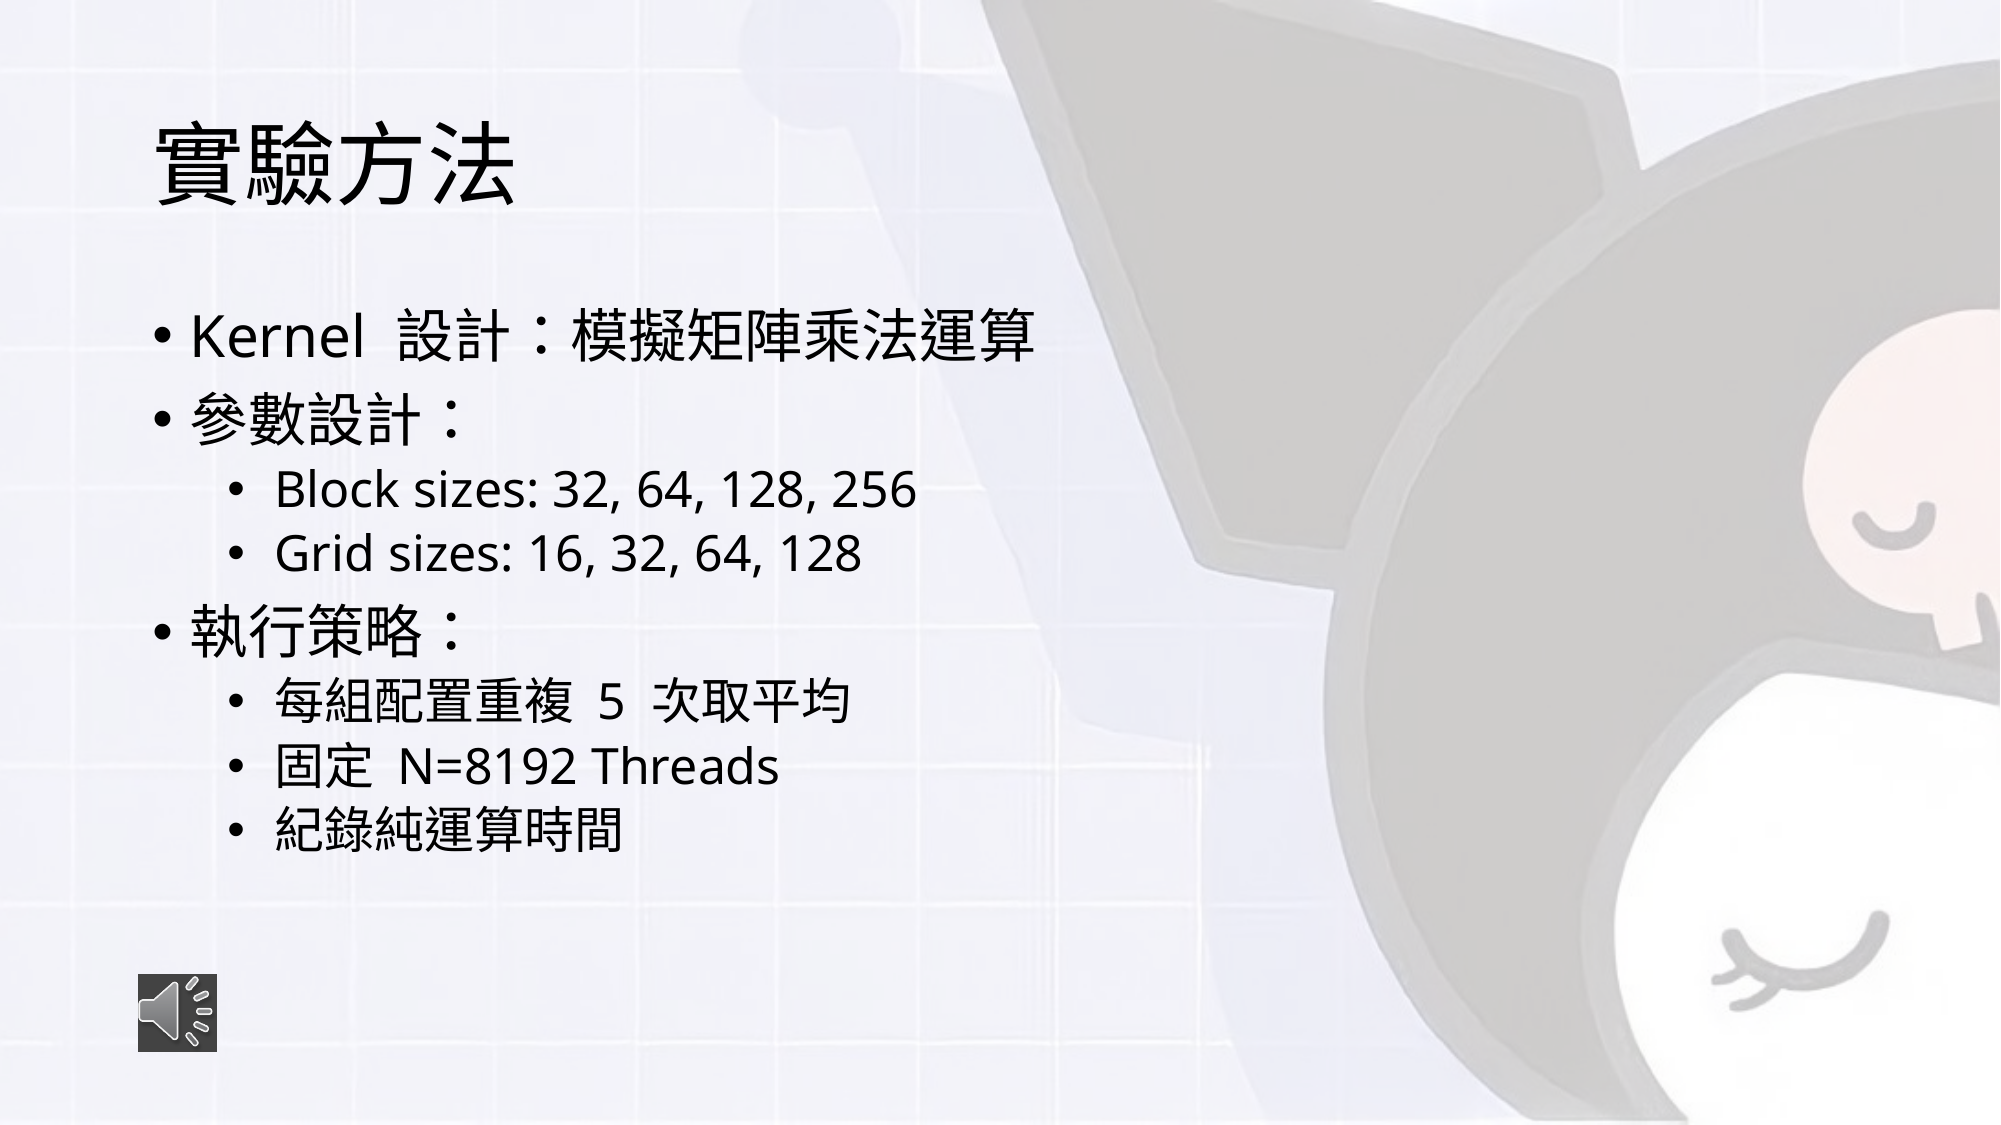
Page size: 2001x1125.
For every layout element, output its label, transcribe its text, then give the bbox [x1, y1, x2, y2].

picture [136, 972, 218, 1054]
list Kernel 設計：模擬矩陣乘法運算 參數設計： Block sizes: 32, 64, 128, 256 Grid sizes: 16, 32, 64, 128 執行策略： 每組配置重複 5 次取平均 固定 N=8192 Threads 紀錄純運算時間 [137, 299, 1863, 1014]
title 實驗方法 [137, 59, 1863, 278]
